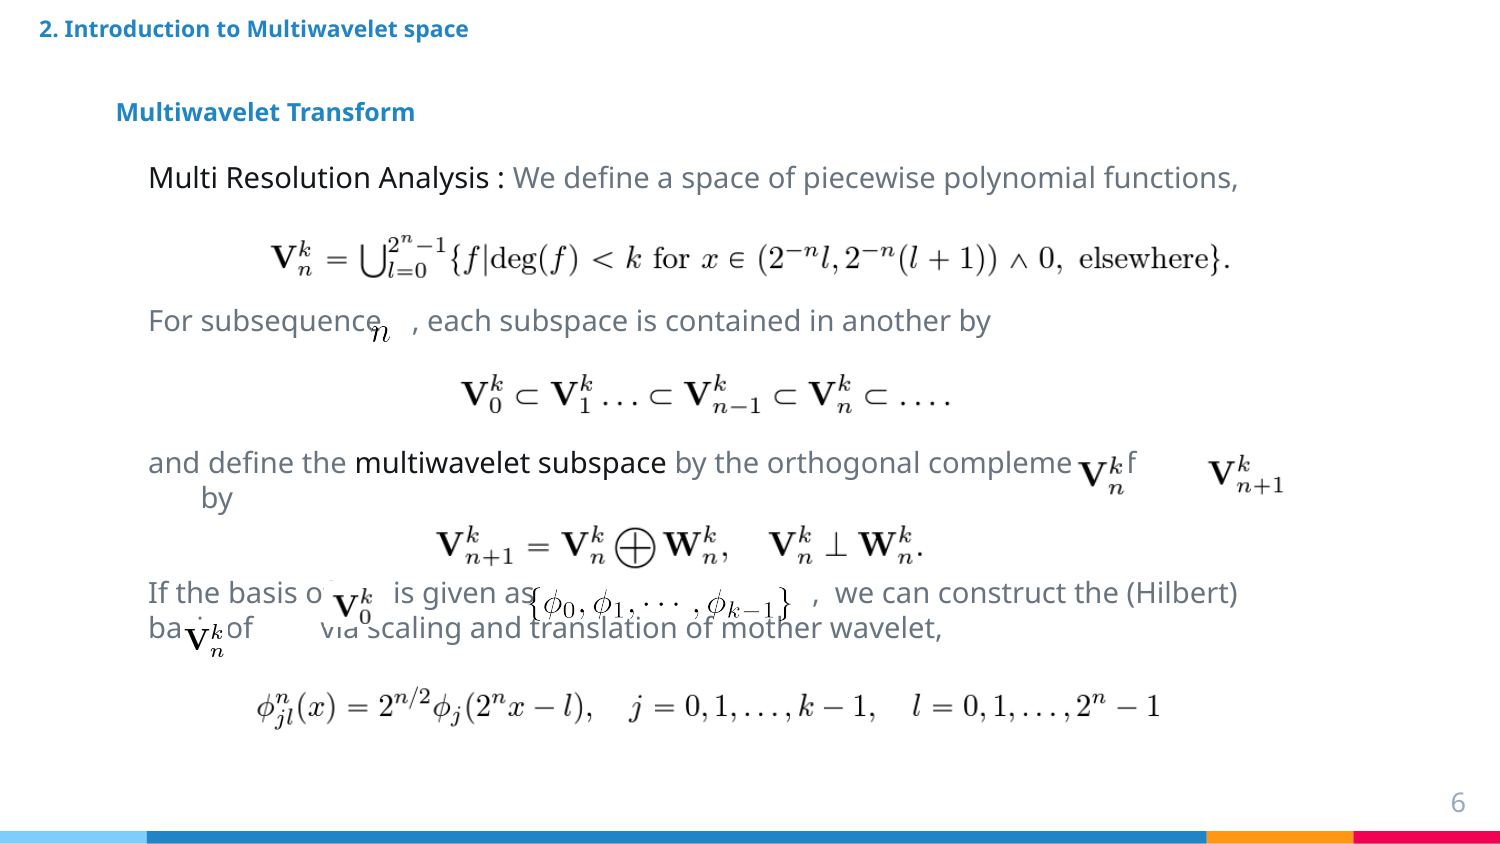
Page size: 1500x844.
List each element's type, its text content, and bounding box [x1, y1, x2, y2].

picture [247, 681, 1165, 732]
picture [420, 512, 937, 575]
picture [266, 234, 1234, 281]
text_box 2. Introduction to Multiwavelet space [24, 0, 603, 63]
text_box Multiwavelet Transform [100, 81, 679, 145]
slide_number 6 [1391, 770, 1482, 822]
picture [455, 361, 956, 423]
picture [1074, 451, 1129, 499]
picture [181, 620, 228, 661]
picture [371, 326, 390, 342]
picture [1200, 446, 1288, 499]
picture [324, 581, 379, 627]
picture [527, 586, 791, 621]
text_box Multi Resolution Analysis : We define a space of piecewise polynomial functions, For subsequence , each subspace is contained in another by and define the multiwavelet subspace by the orthogonal complement of over by If the basis of is given as , we can construct the (Hilbert) basis of via scaling and translation of mother wavelet, [133, 144, 1306, 701]
